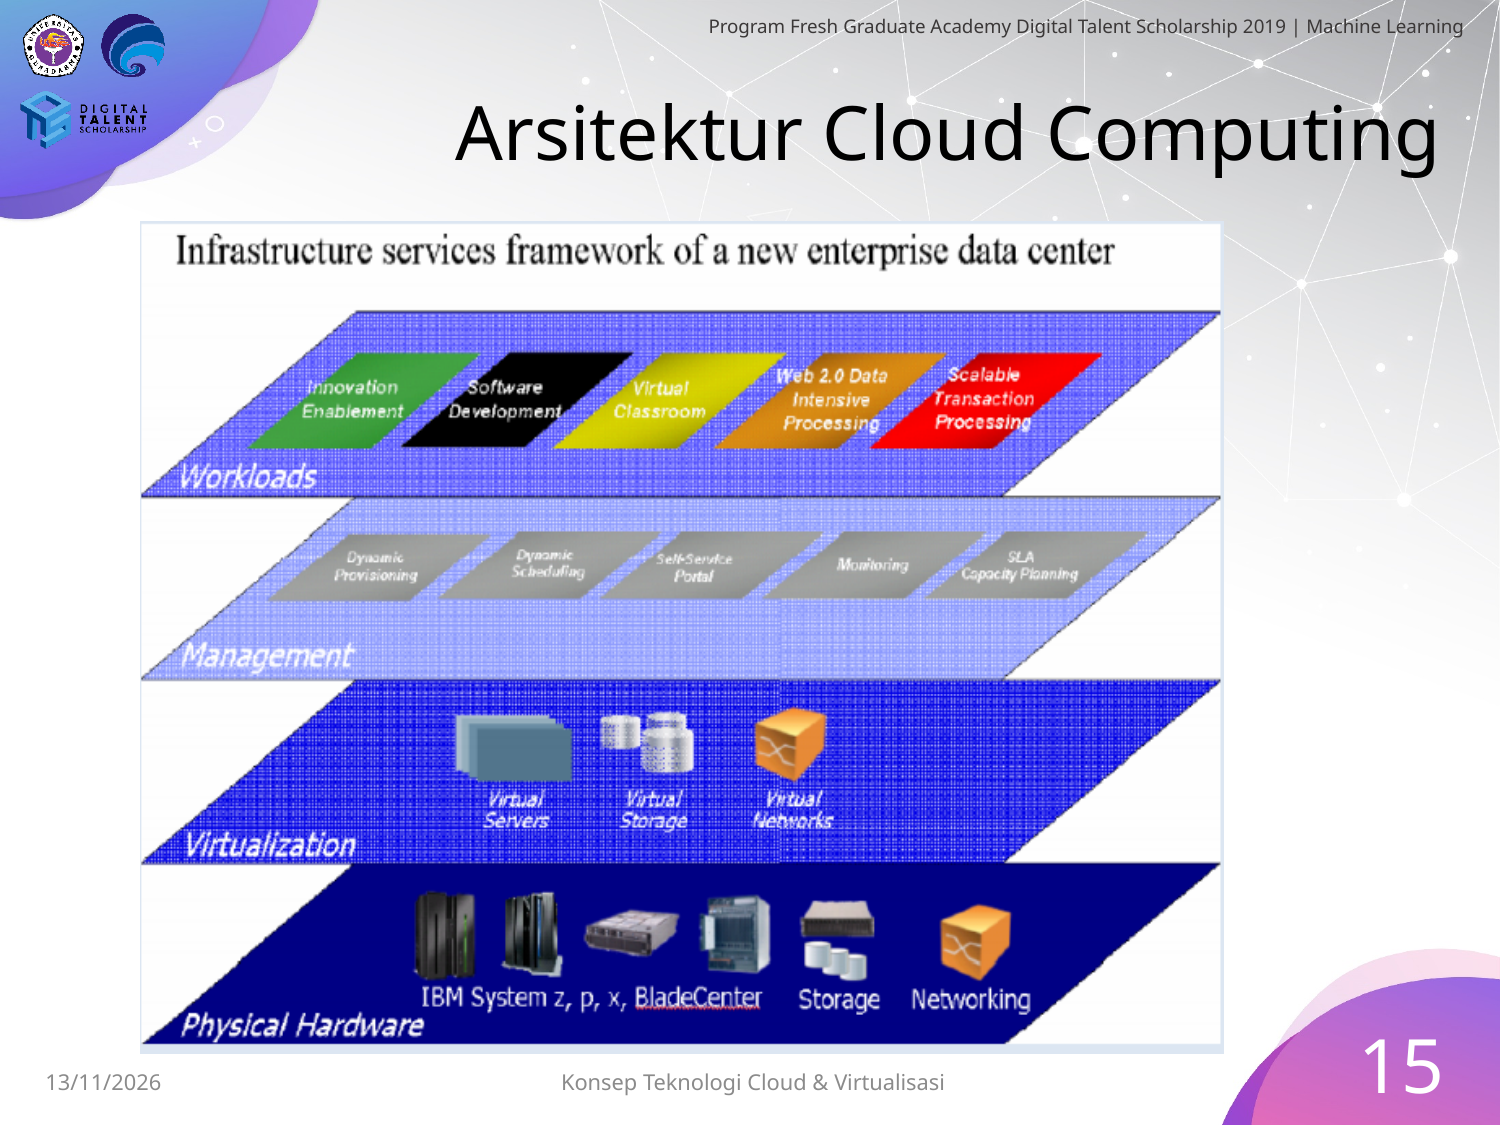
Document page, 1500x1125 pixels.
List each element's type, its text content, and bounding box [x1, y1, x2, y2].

slide_number 15 [1327, 1025, 1477, 1115]
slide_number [30, 1053, 272, 1114]
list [140, 222, 1225, 1054]
picture [0, 0, 1500, 1125]
title Arsitektur Cloud Computing [271, 66, 1477, 207]
footer Konsep Teknologi Cloud & Virtualisasi [386, 1054, 1121, 1114]
